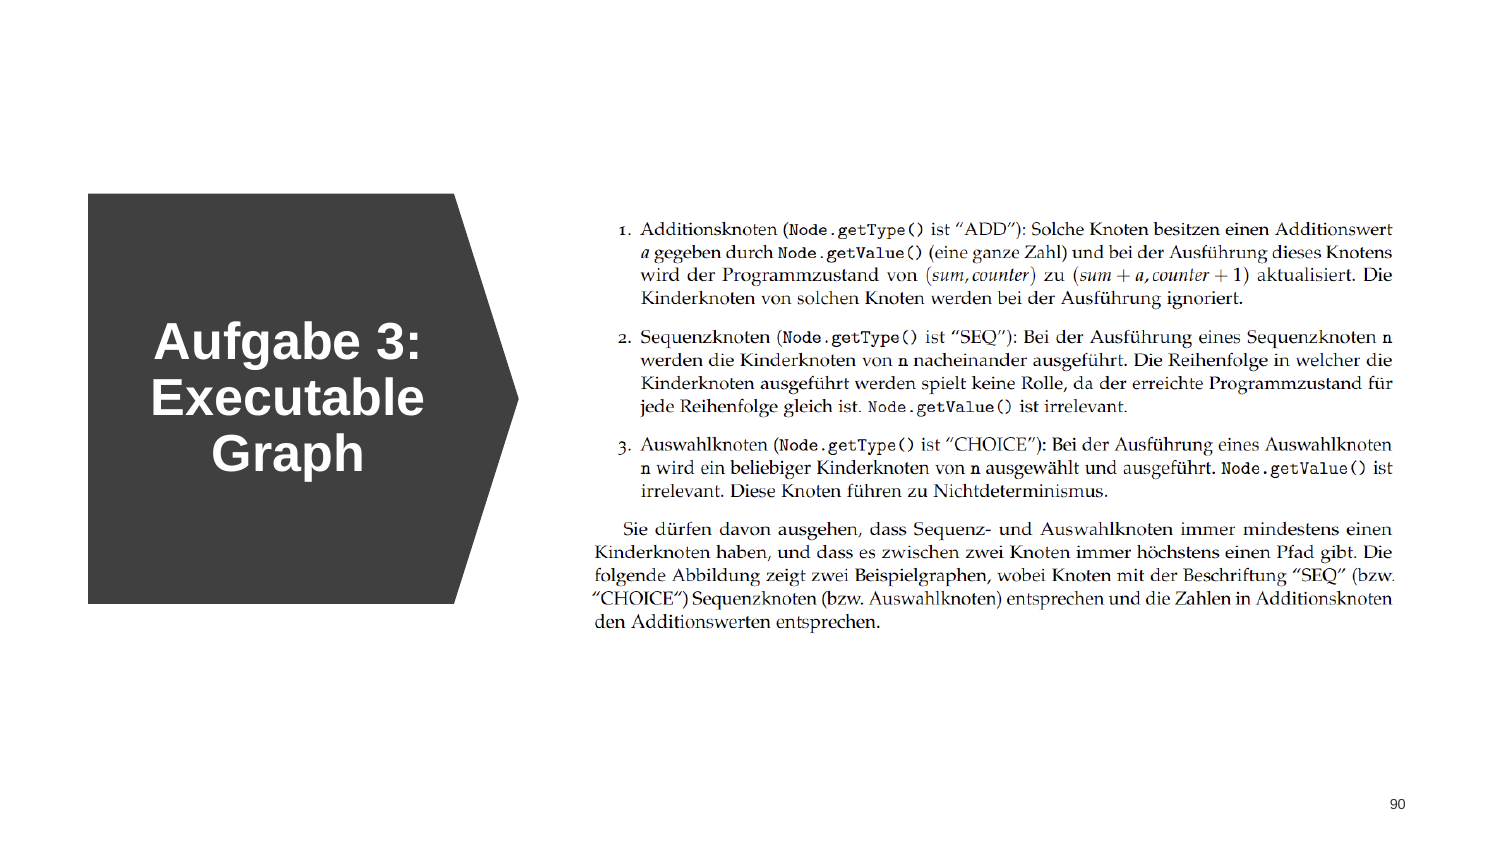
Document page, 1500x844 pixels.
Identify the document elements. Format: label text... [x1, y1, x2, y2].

title Aufgabe 3: Executable Graph [126, 242, 450, 556]
slide_number 90 [1357, 782, 1421, 827]
picture [587, 205, 1423, 638]
text_box [86, 191, 521, 606]
